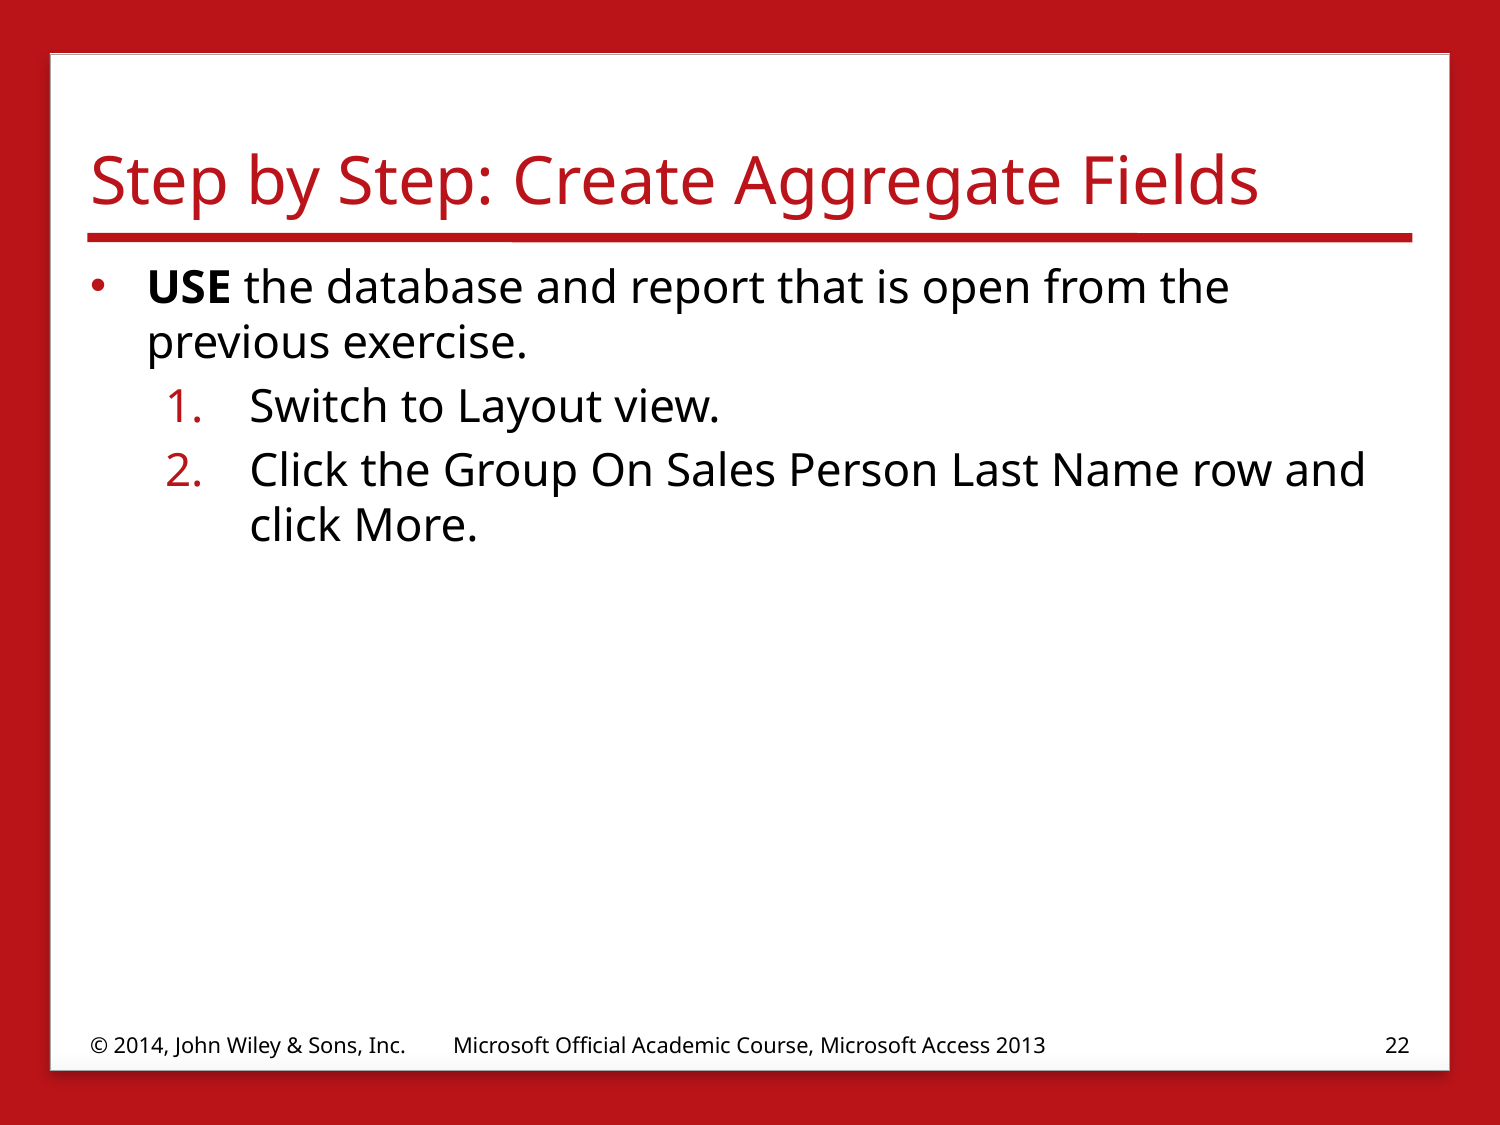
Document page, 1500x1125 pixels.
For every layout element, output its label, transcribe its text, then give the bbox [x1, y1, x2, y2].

footer Microsoft Official Academic Course, Microsoft Access 2013 [431, 1024, 1069, 1103]
title Step by Step: Create Aggregate Fields [74, 74, 1426, 226]
slide_number © 2014, John Wiley & Sons, Inc. [74, 1024, 426, 1103]
slide_number 22 [1074, 1024, 1426, 1103]
list USE the database and report that is open from the previous exercise. Switch to Layout view. Click the Group On Sales Person Last Name row and click More. [75, 249, 1425, 1063]
